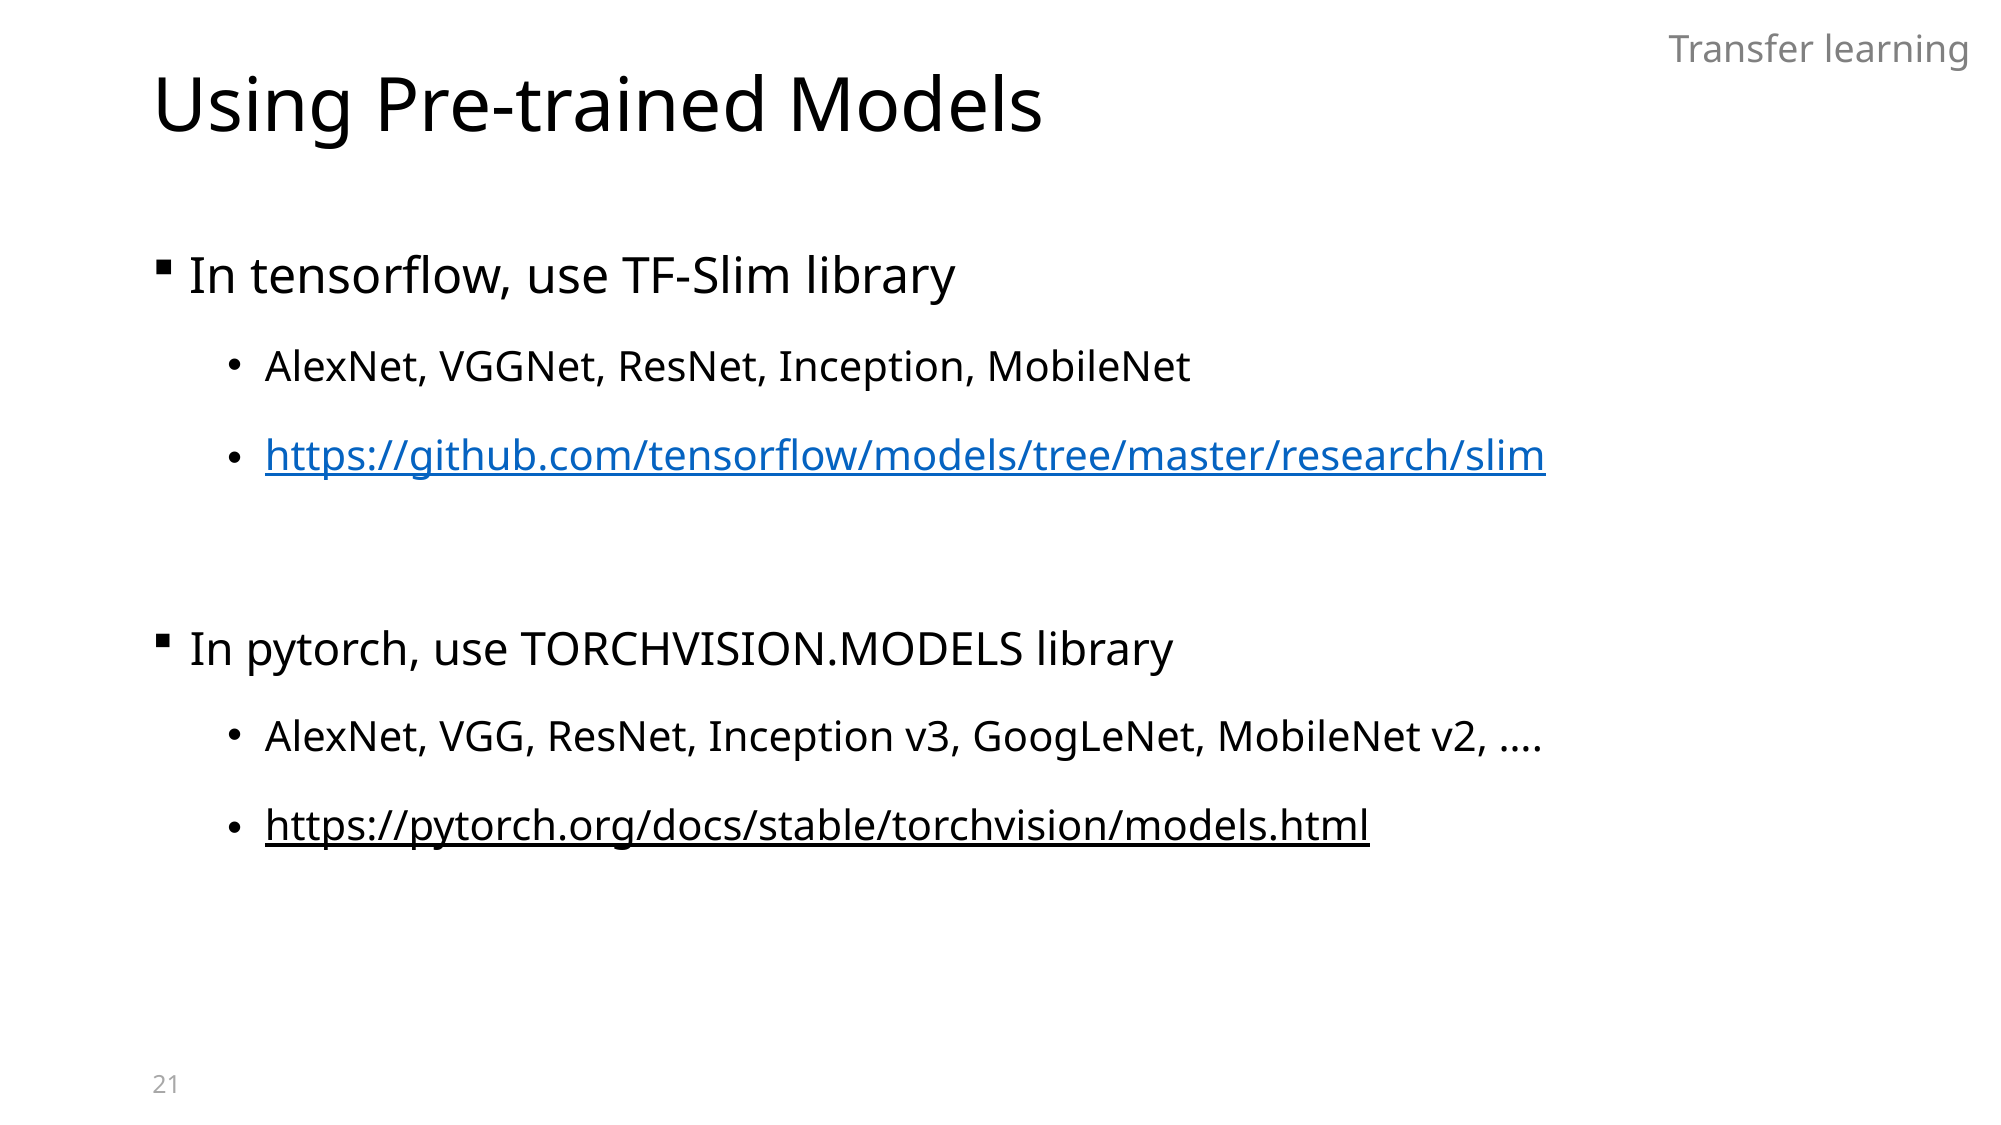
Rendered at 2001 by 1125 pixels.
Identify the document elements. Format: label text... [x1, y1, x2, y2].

list In tensorflow, use TF-Slim library AlexNet, VGGNet, ResNet, Inception, MobileNet https://github.com/tensorflow/models/tree/master/research/slim In pytorch, use TORCHVISION.MODELS library AlexNet, VGG, ResNet, Inception v3, GoogLeNet, MobileNet v2, …. https://pytorch.org/docs/stable/torchvision/models.html [137, 206, 1863, 1043]
text_box Transfer learning [1653, 17, 1986, 77]
title Using Pre-trained Models [137, 69, 1863, 145]
slide_number 21 [137, 1055, 588, 1115]
